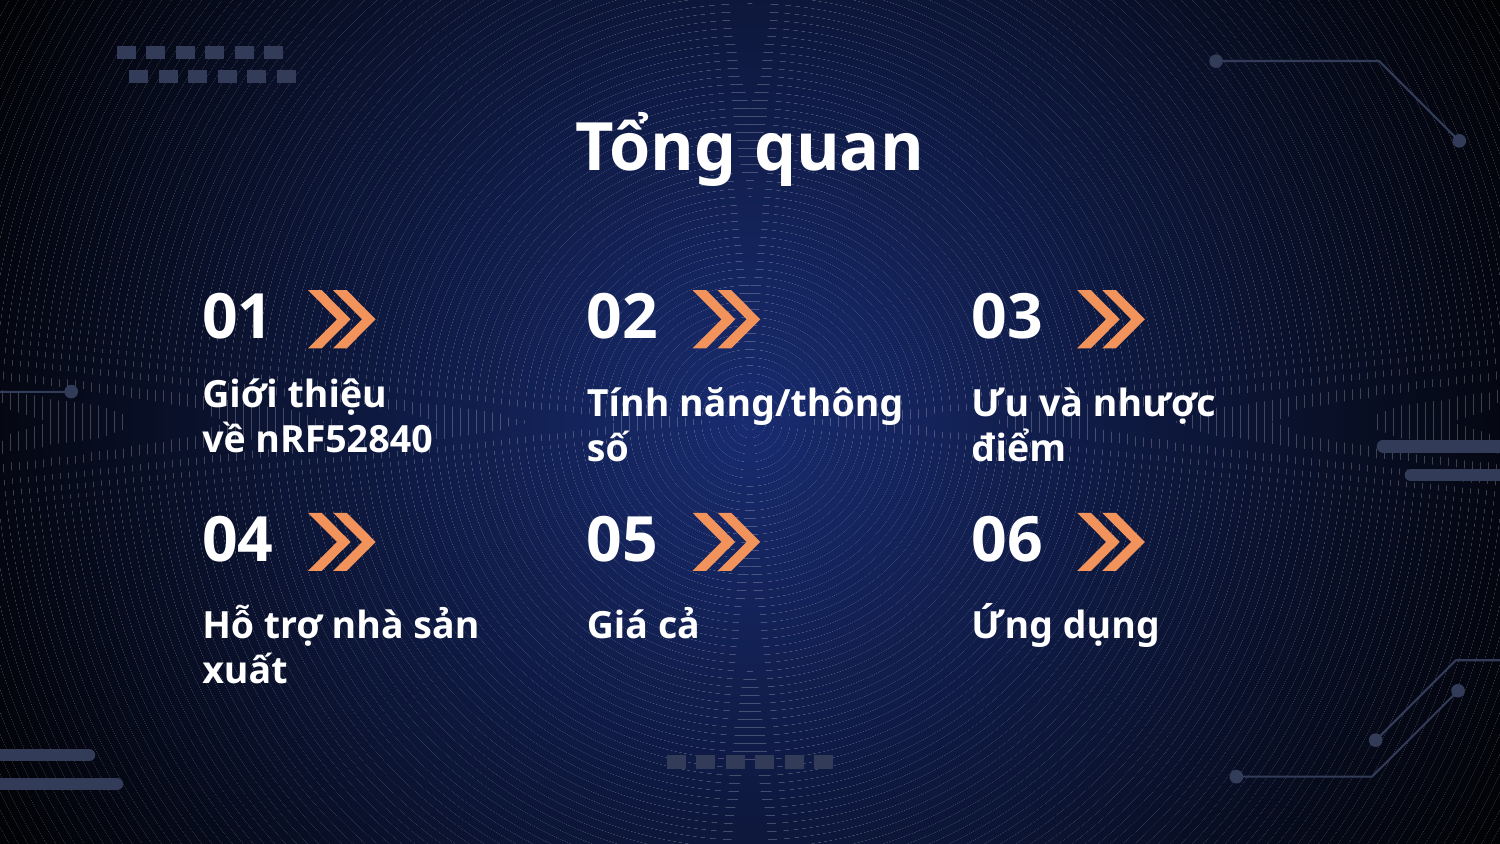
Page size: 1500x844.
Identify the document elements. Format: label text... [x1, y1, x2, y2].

subtitle Hỗ trợ nhà sản xuất [187, 586, 544, 669]
title 01 [187, 272, 308, 354]
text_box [307, 289, 376, 349]
subtitle Giới thiệu về nRF52840 [187, 354, 609, 486]
title 05 [571, 495, 693, 586]
title 03 [956, 272, 1077, 363]
title 04 [187, 495, 308, 586]
subtitle Ưu và nhược điểm [956, 363, 1313, 447]
title 02 [571, 272, 693, 363]
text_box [307, 512, 376, 572]
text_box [692, 512, 761, 572]
title 06 [956, 495, 1077, 586]
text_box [692, 289, 761, 349]
title Tổng quan [149, 88, 1351, 183]
subtitle Tính năng/thông số [571, 363, 929, 447]
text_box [1076, 289, 1146, 349]
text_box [1076, 512, 1146, 572]
subtitle Ứng dụng [956, 586, 1313, 669]
subtitle Giá cả [571, 586, 929, 669]
